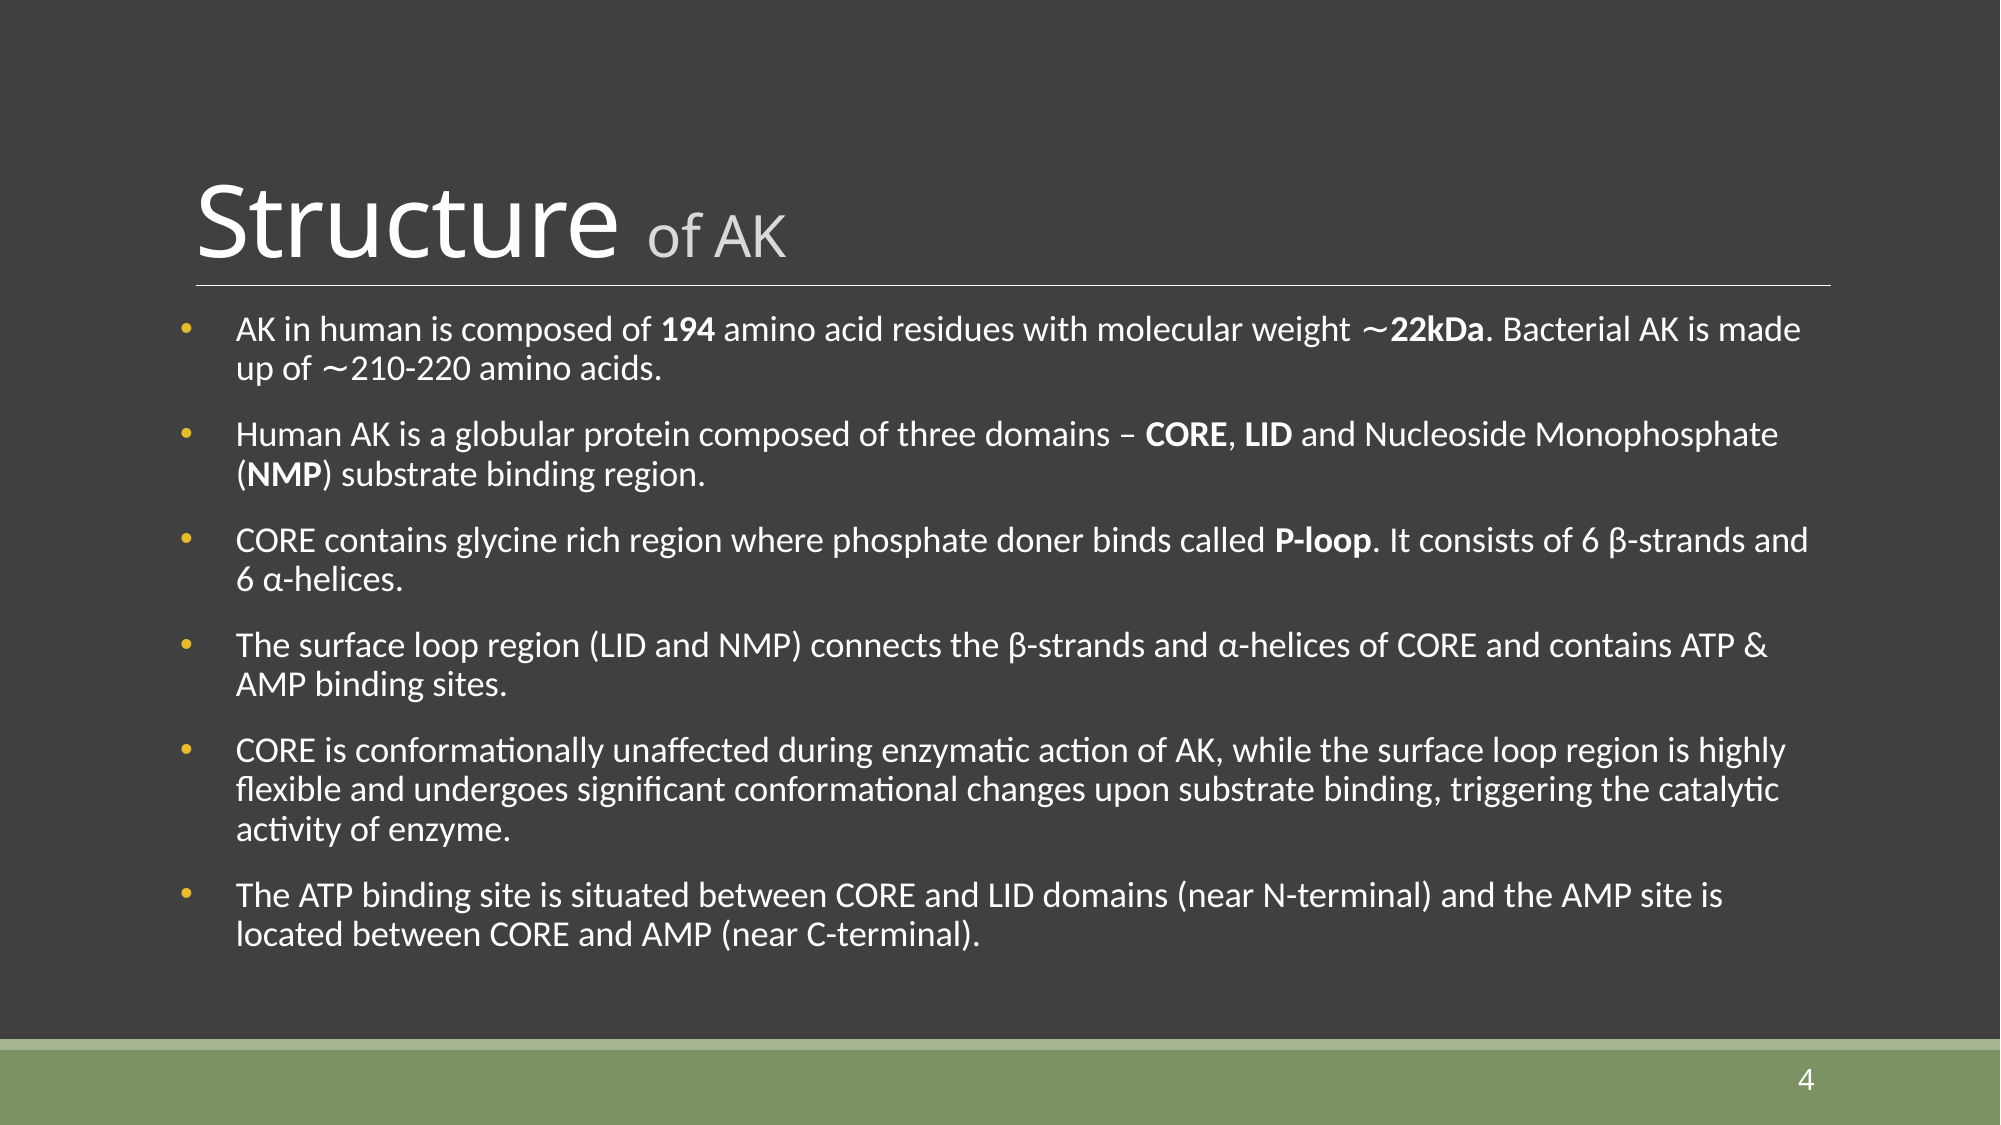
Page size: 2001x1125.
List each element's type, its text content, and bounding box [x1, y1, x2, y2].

title Structure of AK [180, 47, 1830, 285]
list AK in human is composed of 194 amino acid residues with molecular weight ∼22kDa. Bacterial AK is made up of ∼210-220 amino acids. Human AK is a globular protein composed of three domains – CORE, LID and Nucleoside Monophosphate (NMP) substrate binding region. CORE contains glycine rich region where phosphate doner binds called P-loop. It consists of 6 β-strands and 6 α-helices. The surface loop region (LID and NMP) connects the β-strands and α-helices of CORE and contains ATP & AMP binding sites. CORE is conformationally unaffected during enzymatic action of AK, while the surface loop region is highly flexible and undergoes significant conformational changes upon substrate binding, triggering the catalytic activity of enzyme. The ATP binding site is situated between CORE and LID domains (near N-terminal) and the AMP site is located between CORE and AMP (near C-terminal). [180, 302, 1830, 963]
slide_number 4 [1614, 1050, 1830, 1111]
